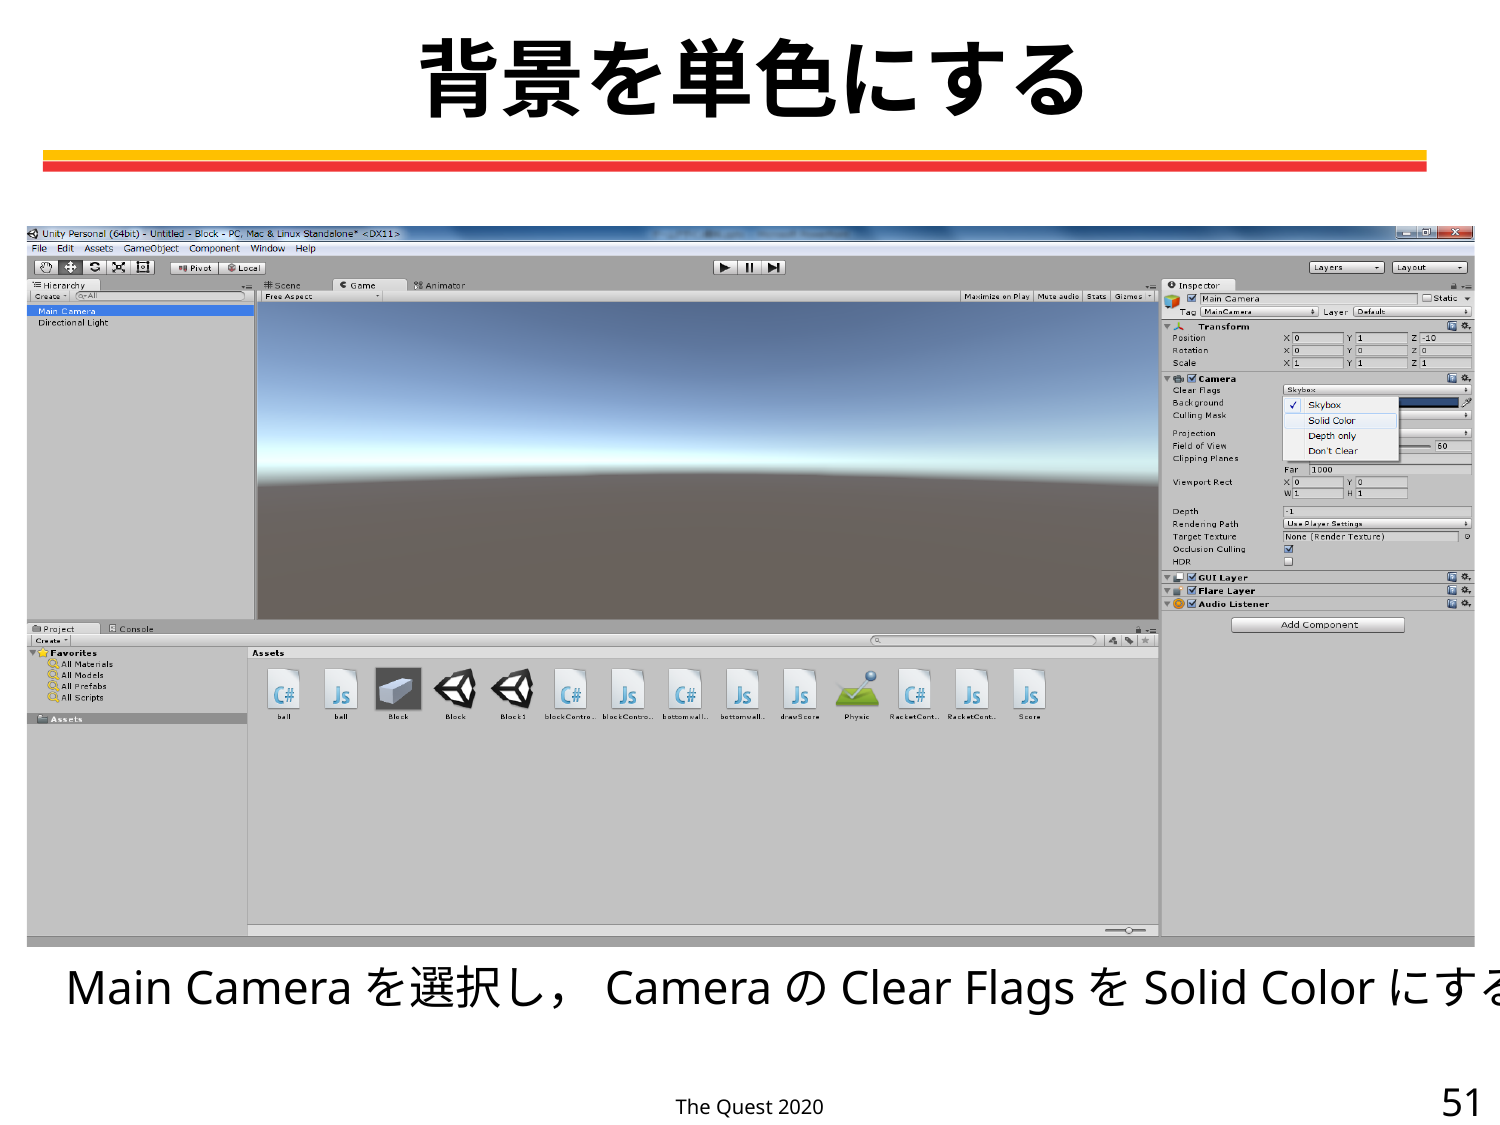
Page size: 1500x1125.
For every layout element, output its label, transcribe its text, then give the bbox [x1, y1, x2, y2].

picture [26, 226, 1475, 947]
title 背景を単色にする [19, 8, 1491, 144]
text_box Main Cameraを選択し，CameraのClear FlagsをSolid Colorにする [50, 951, 1500, 1022]
footer The Quest 2020 [512, 1087, 988, 1125]
slide_number 51 [1149, 1074, 1500, 1125]
